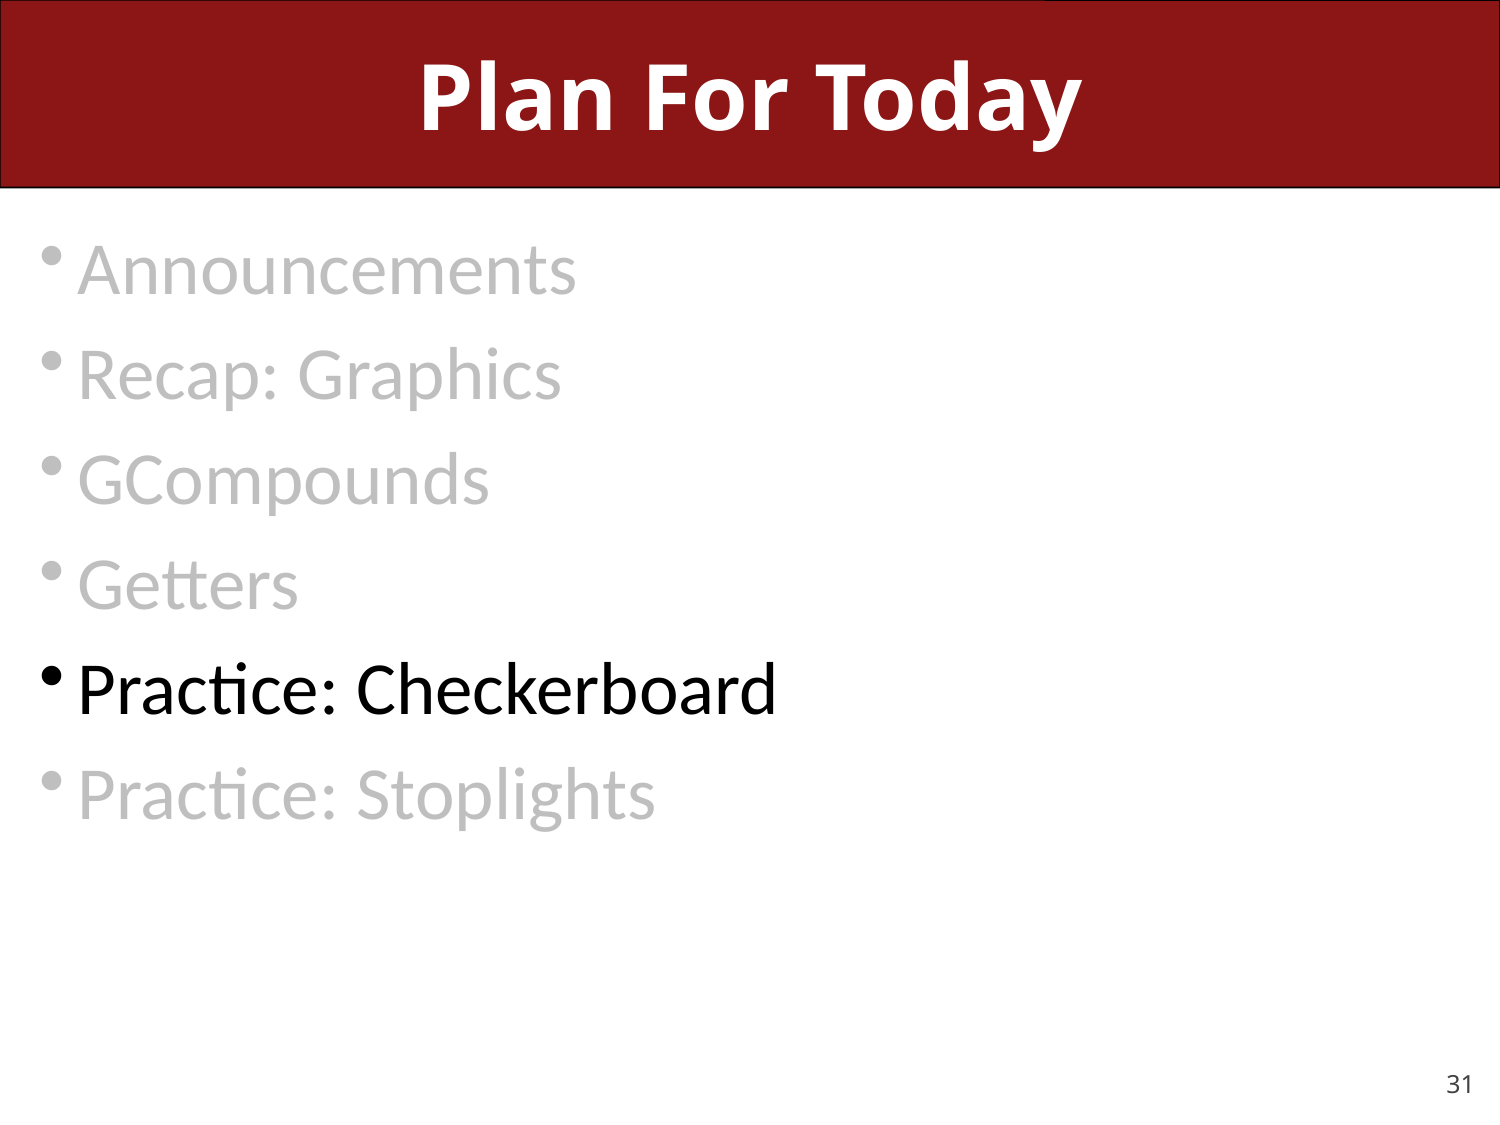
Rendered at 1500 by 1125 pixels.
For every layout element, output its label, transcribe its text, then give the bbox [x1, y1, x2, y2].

list Announcements Recap: Graphics GCompounds Getters Practice: Checkerboard Practice: Stoplights [24, 212, 1475, 1063]
title Plan For Today [75, 0, 1425, 188]
